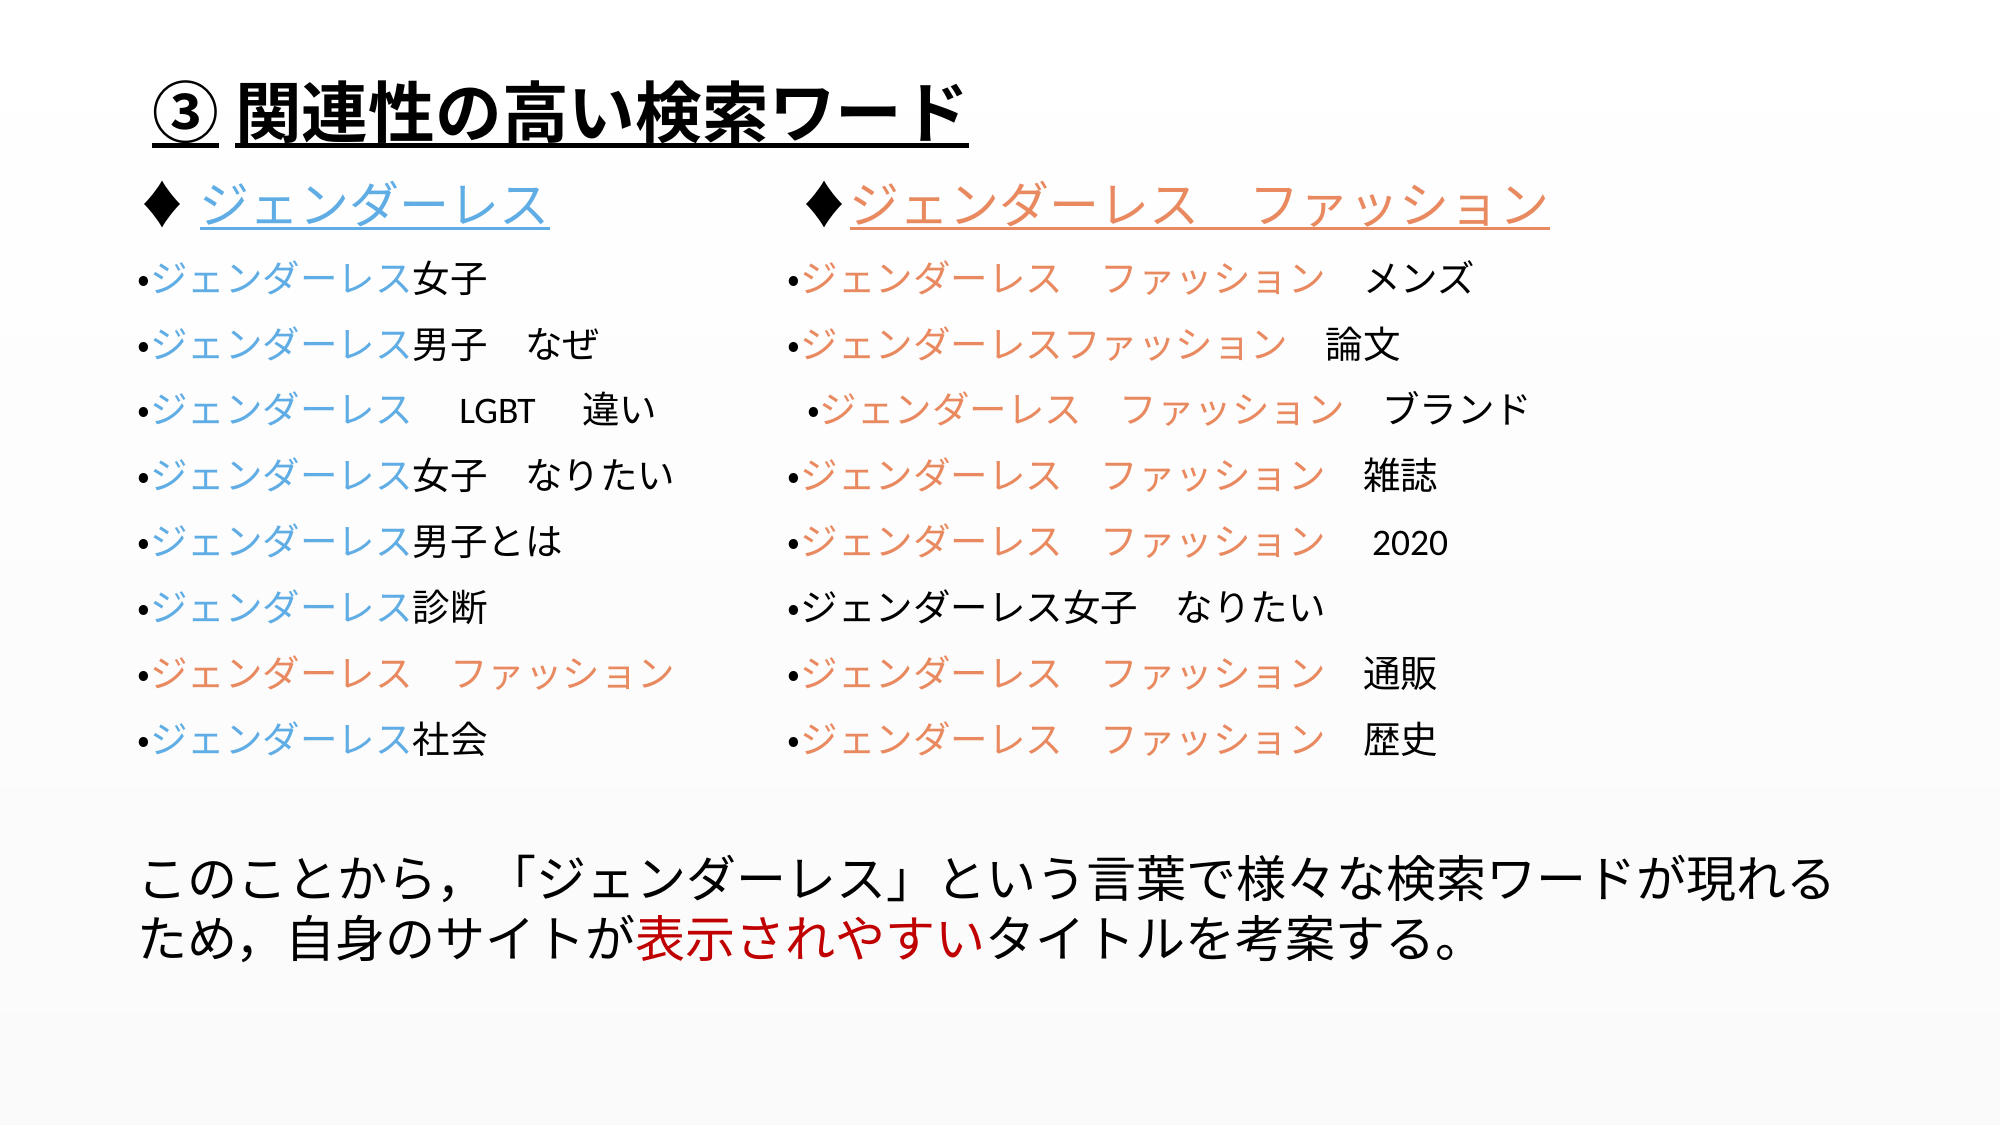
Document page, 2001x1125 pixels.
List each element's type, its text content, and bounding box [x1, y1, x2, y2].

title ③関連性の高い検索ワード [137, 59, 1863, 172]
list ♦ジェンダーレス ♦ジェンダーレス ファッション ・ジェンダーレス女子 ・ジェンダーレス ファッション メンズ ・ジェンダーレス男子 なぜ ・ジェンダーレスファッション 論文 ・ジェンダーレス LGBT 違い ・ジェンダーレス ファッション ブランド ・ジェンダーレス女子 なりたい ・ジェンダーレス ファッション 雑誌 ・ジェンダーレス男子とは ・ジェンダーレス ファッション 2020 ・ジェンダーレス診断 ・ジェンダーレス女子 なりたい ・ジェンダーレス ファッション ・ジェンダーレス ファッション 通販 ・ジェンダーレス社会 ・ジェンダーレス ファッション 歴史 このことから，「ジェンダーレス」という言葉で様々な検索ワードが現れるため，自身のサイトが表示されやすいタイトルを考案する。 [122, 172, 1878, 1014]
